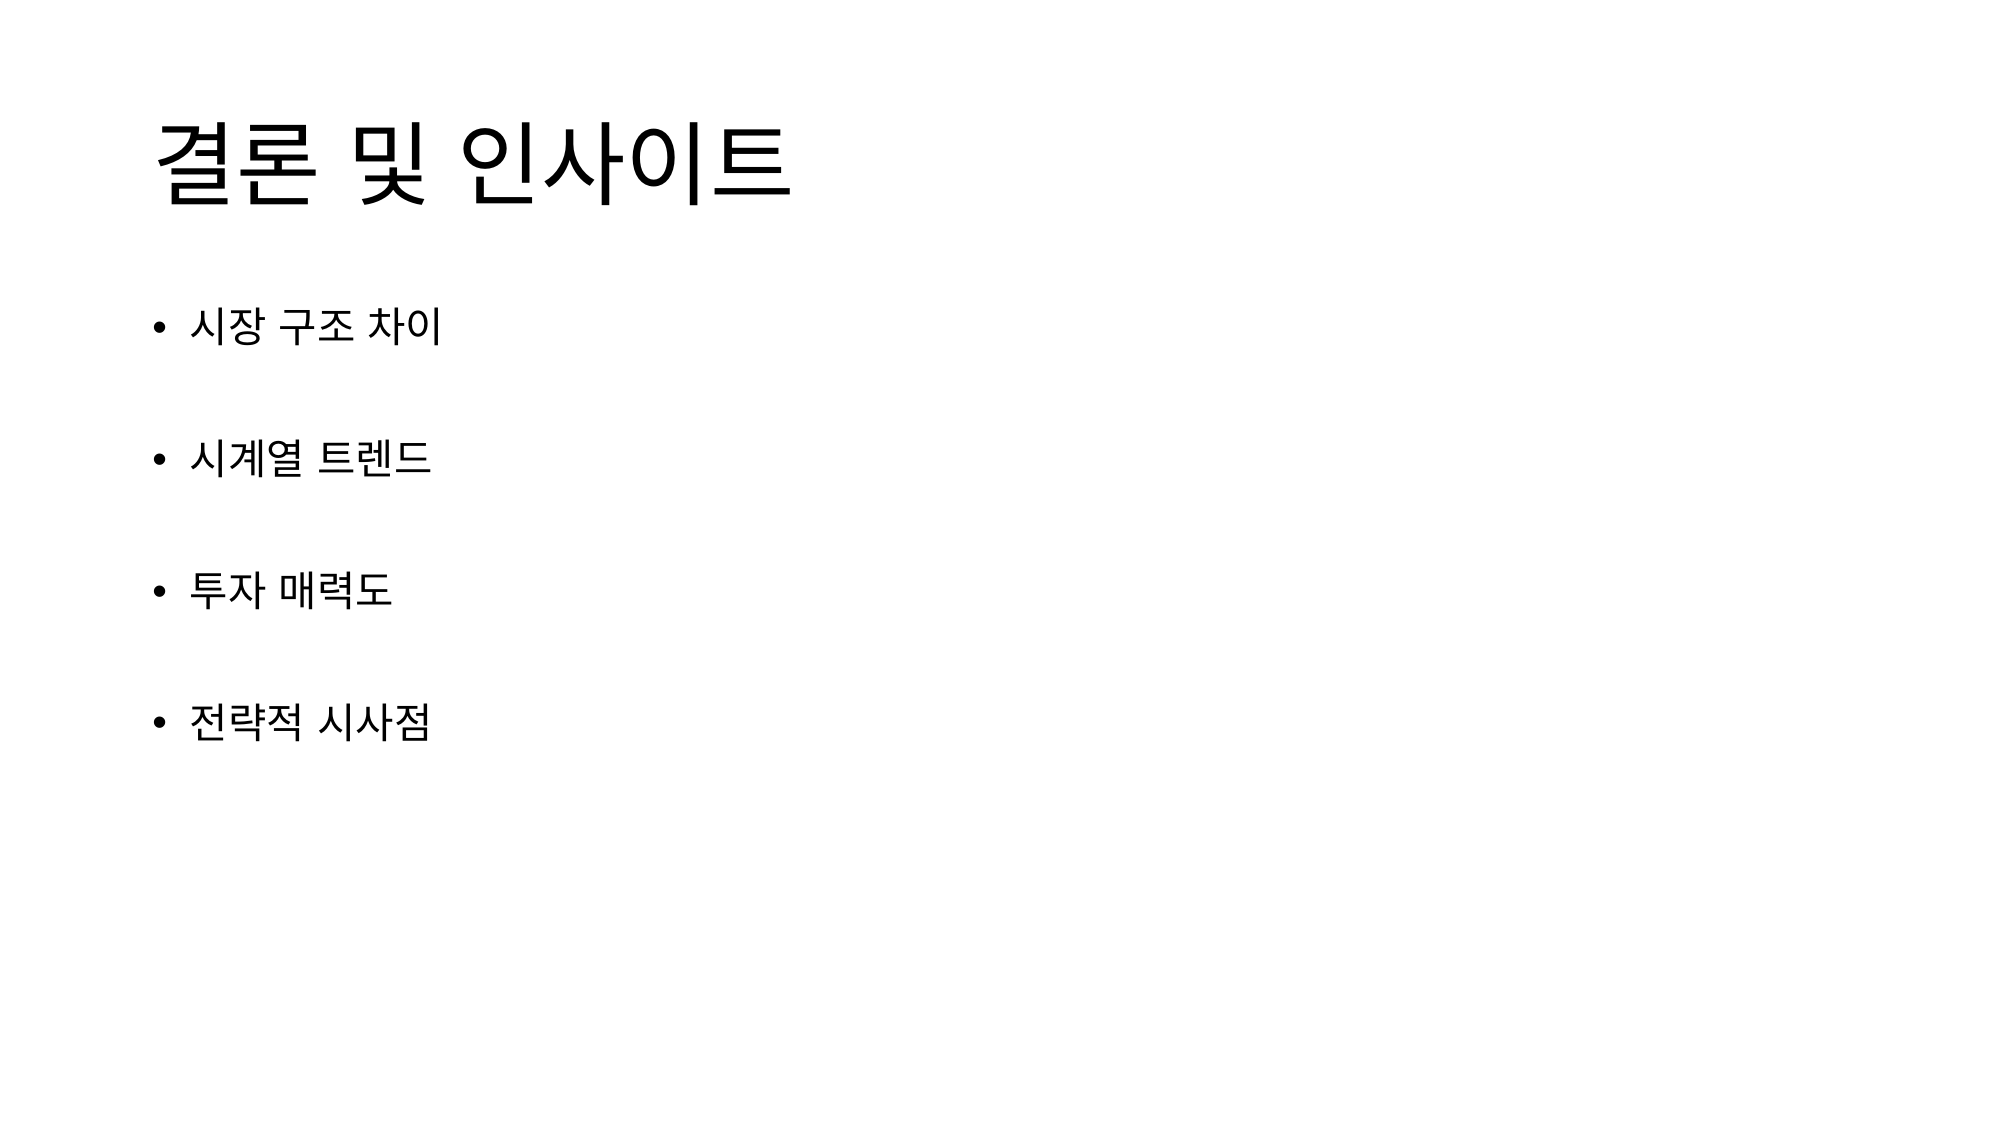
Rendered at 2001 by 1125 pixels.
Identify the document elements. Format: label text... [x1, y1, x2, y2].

title 결론 및 인사이트 [137, 59, 1863, 278]
list 시장 구조 차이 시계열 트렌드 투자 매력도 전략적 시사점 [137, 299, 1863, 1014]
